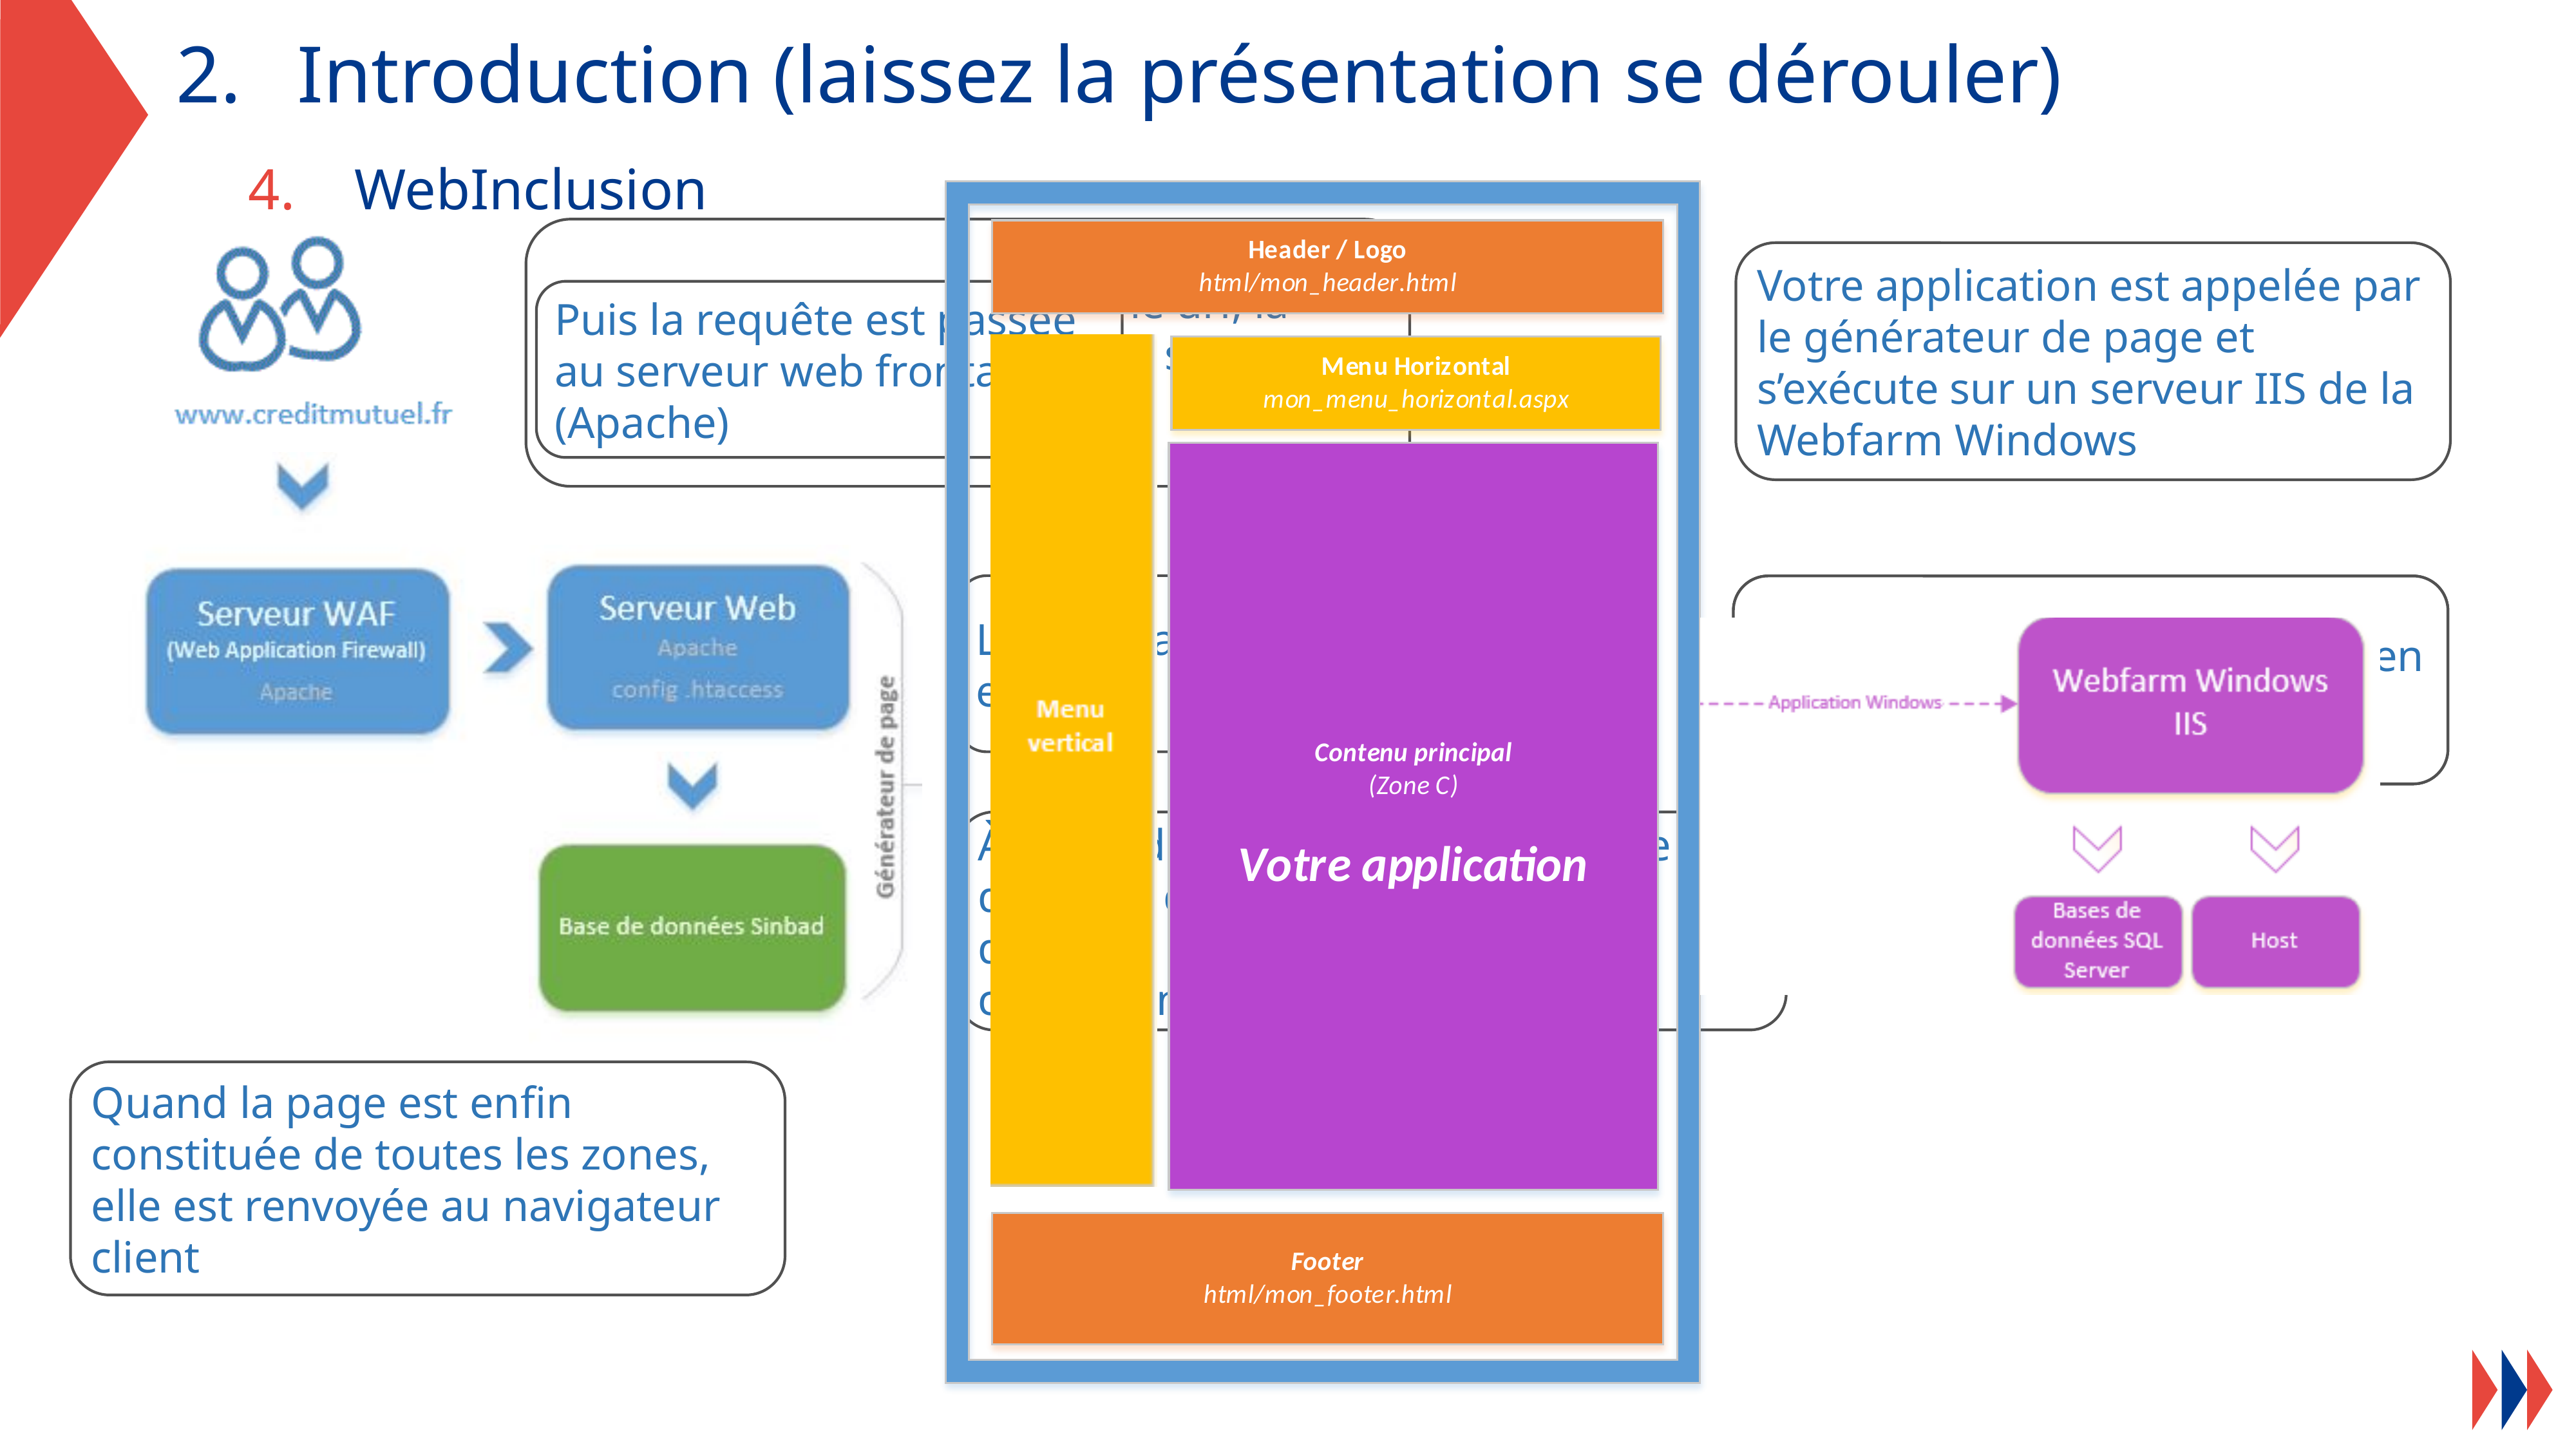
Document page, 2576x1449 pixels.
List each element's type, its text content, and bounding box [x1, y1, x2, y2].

text_box WebInclusion [511, 193, 931, 227]
text_box Quand l’utilisateur appelle une url, la requête arrive tout d’abord au serveur WAF (Apache) [524, 227, 931, 488]
text_box …comme par exemple la vôtre en zone centrale [1732, 574, 2450, 786]
picture [934, 174, 2381, 1398]
picture [114, 174, 922, 1048]
text_box Introduction (laissez la présentation se dérouler) [166, 0, 2472, 193]
text_box À partir de l’url, il interroge la base de données qui lui est associée afin d’obtenir le gabarit et les zones correspondantes à cette url [1717, 999, 1787, 1032]
text_box Puis la requête est passée au serveur web frontal (Apache) [535, 279, 931, 459]
text_box Quand la page est enfin constituée de toutes les zones, elle est renvoyée au navigateur client [69, 1060, 787, 1296]
text_box Votre application est appelée par le générateur de page et s’exécute sur un serveur IIS de la Webfarm Windows [1734, 241, 2452, 482]
